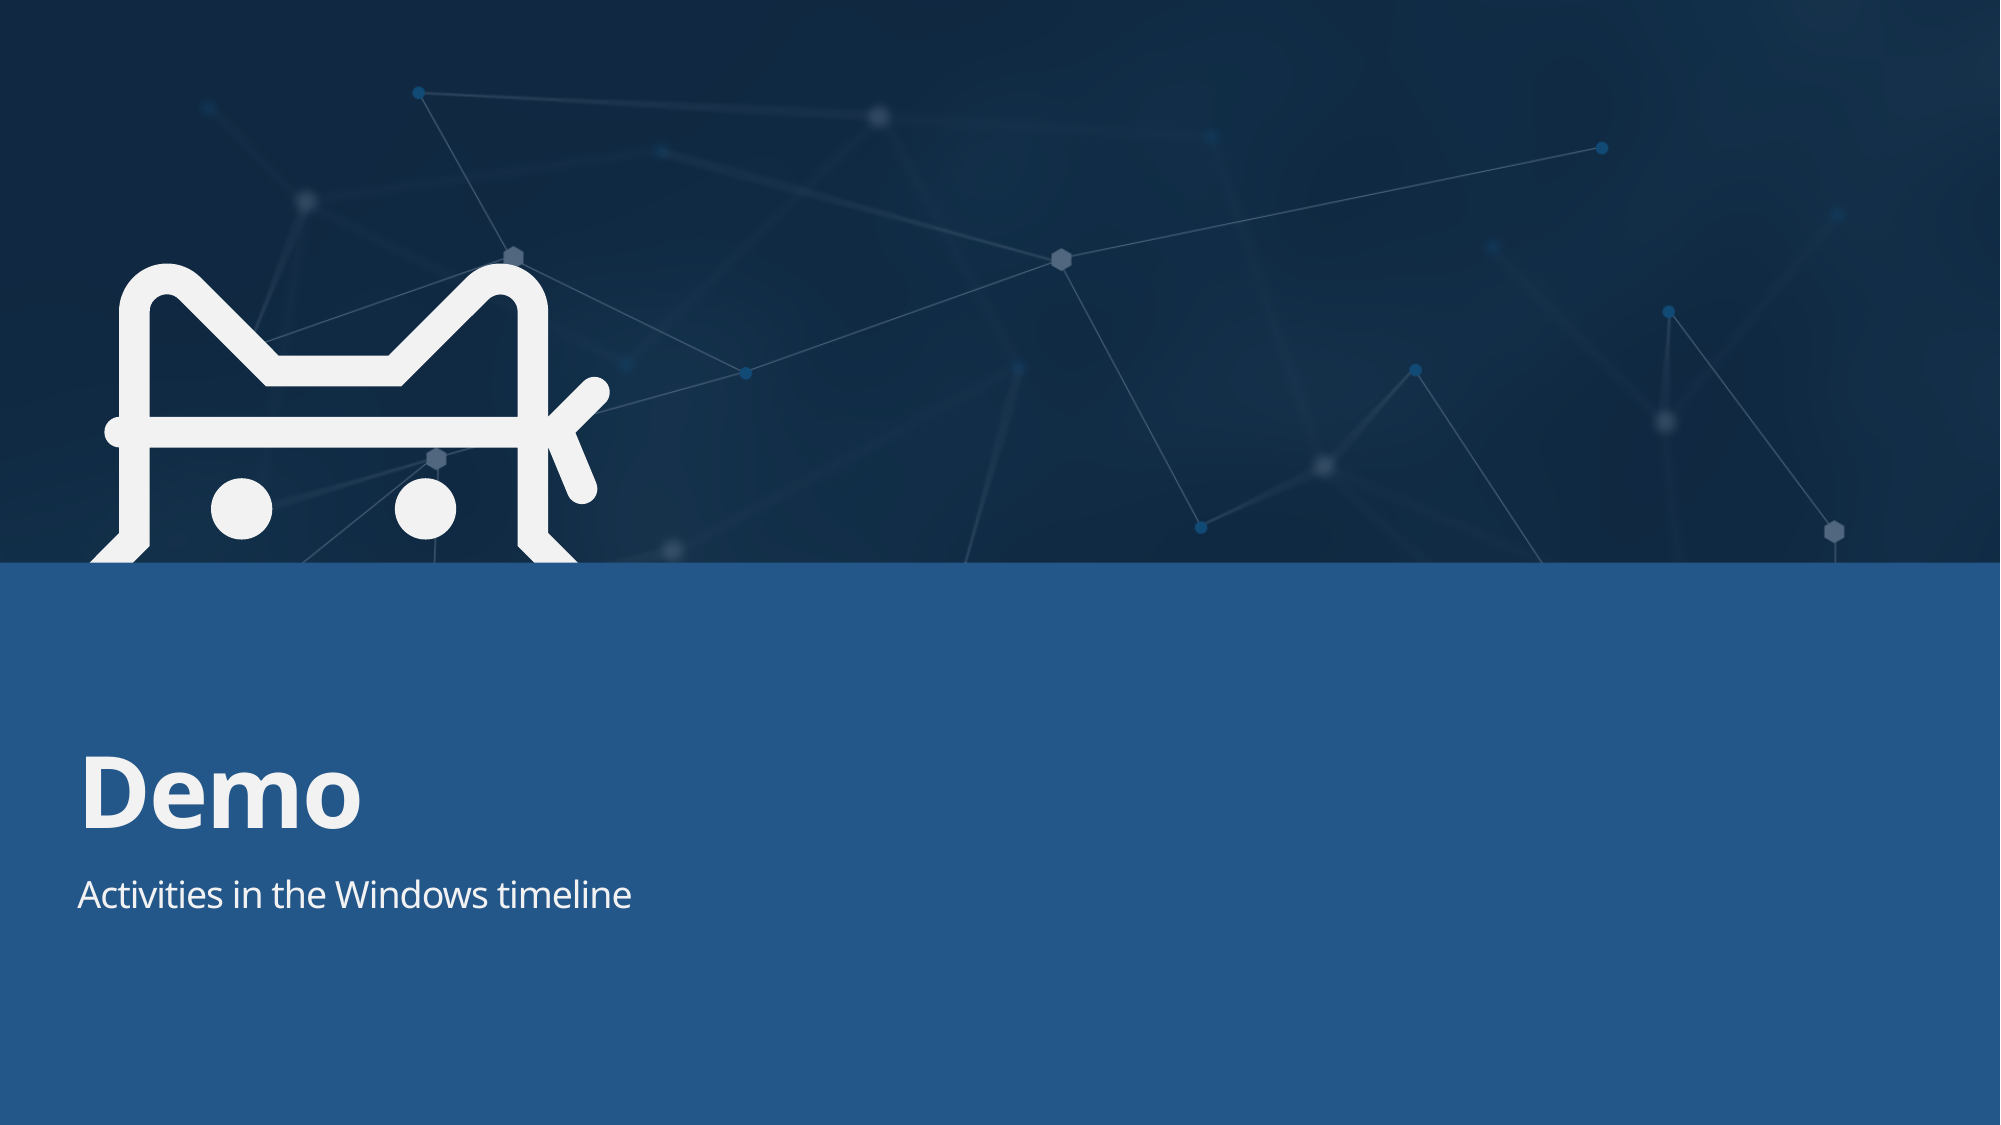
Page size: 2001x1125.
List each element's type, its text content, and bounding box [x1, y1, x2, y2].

title Demo [62, 621, 1827, 857]
list Activities in the Windows timeline [62, 857, 1827, 976]
